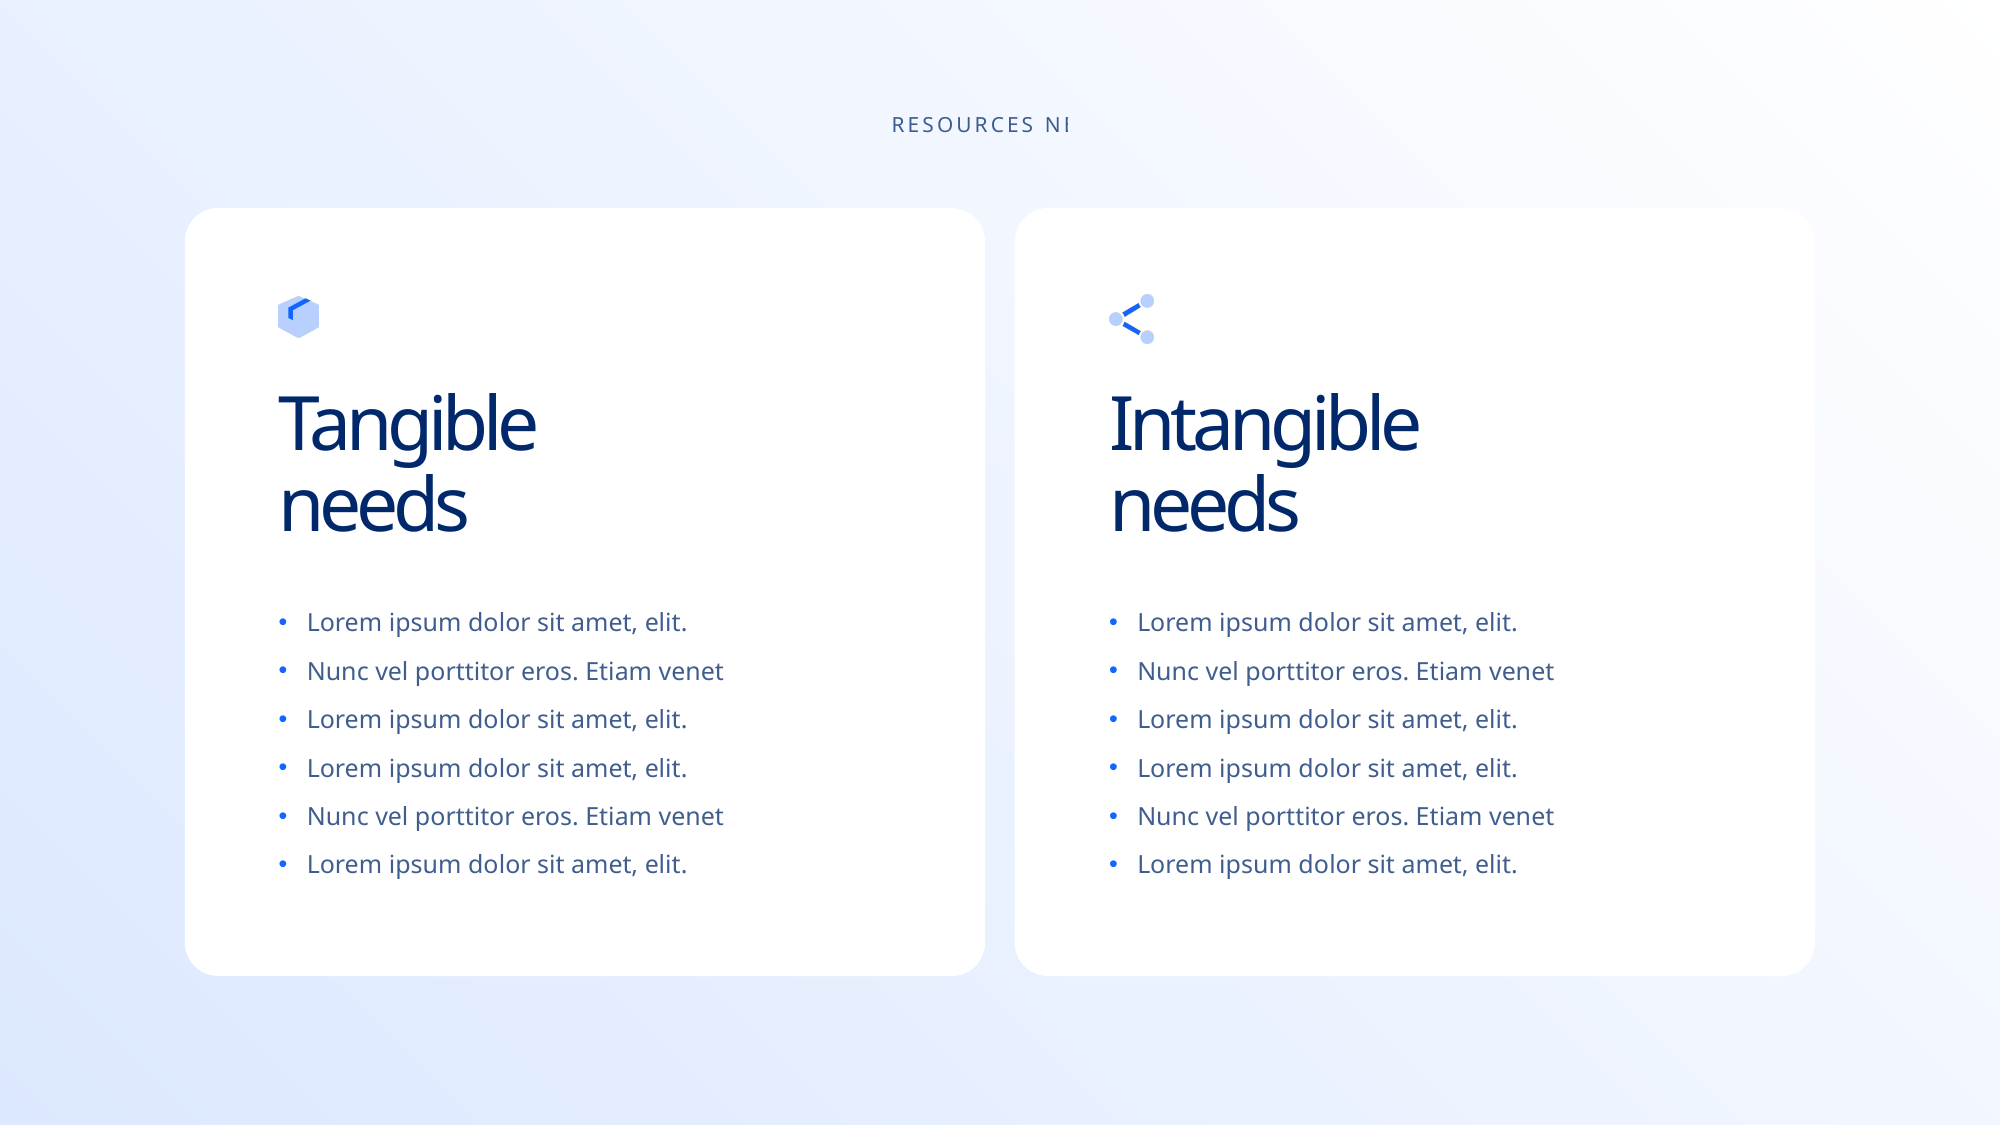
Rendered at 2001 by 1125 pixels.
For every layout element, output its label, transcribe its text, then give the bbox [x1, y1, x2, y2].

text_box [1013, 206, 1817, 978]
text_box Lorem ipsum dolor sit amet, elit. Nunc vel porttitor eros. Etiam venet Lorem ipsum dolor sit amet, elit. Lorem ipsum dolor sit amet, elit. Nunc vel porttitor eros. Etiam venet Lorem ipsum dolor sit amet, elit. [278, 593, 961, 887]
picture [278, 296, 319, 338]
text_box Lorem ipsum dolor sit amet, elit. Nunc vel porttitor eros. Etiam venet Lorem ipsum dolor sit amet, elit. Lorem ipsum dolor sit amet, elit. Nunc vel porttitor eros. Etiam venet Lorem ipsum dolor sit amet, elit. [1109, 593, 1791, 887]
text_box [183, 206, 987, 978]
text_box Tangible needs [278, 374, 961, 560]
picture [1109, 294, 1154, 344]
text_box Intangible needs [1109, 374, 1791, 560]
text_box Resources need [818, 99, 1182, 149]
